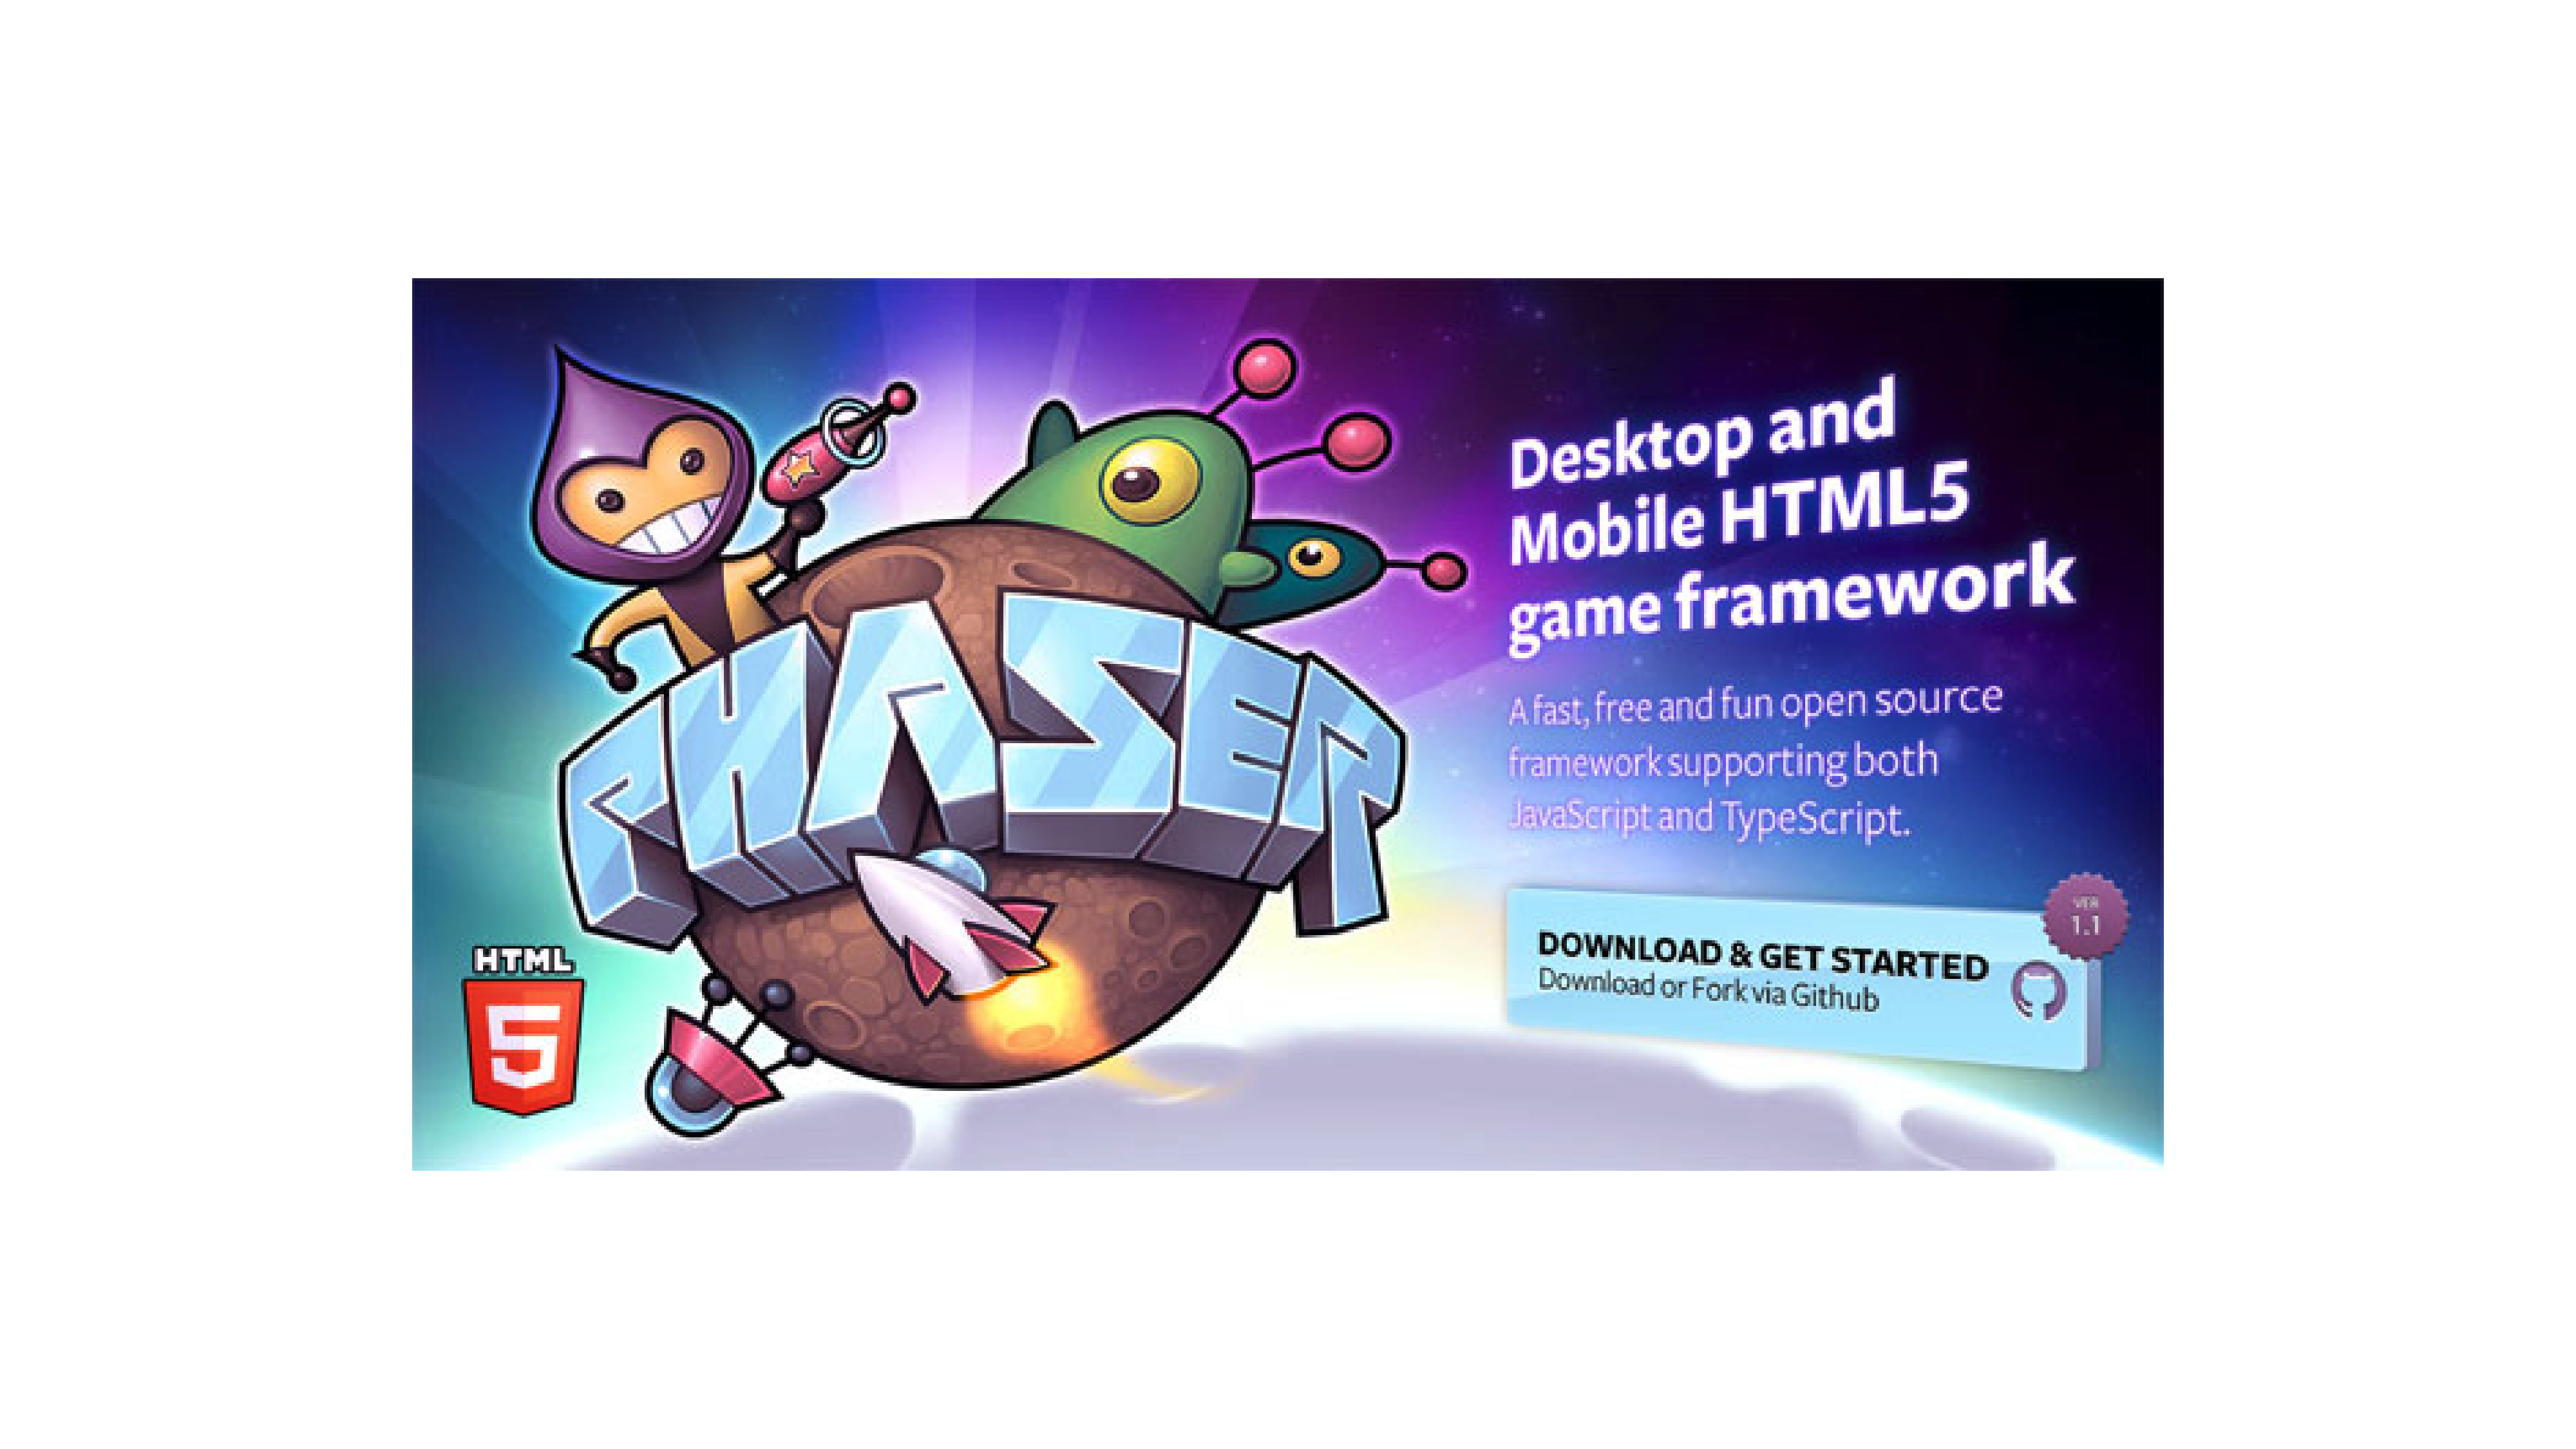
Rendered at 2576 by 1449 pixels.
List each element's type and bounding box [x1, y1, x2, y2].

picture [412, 278, 2164, 1171]
